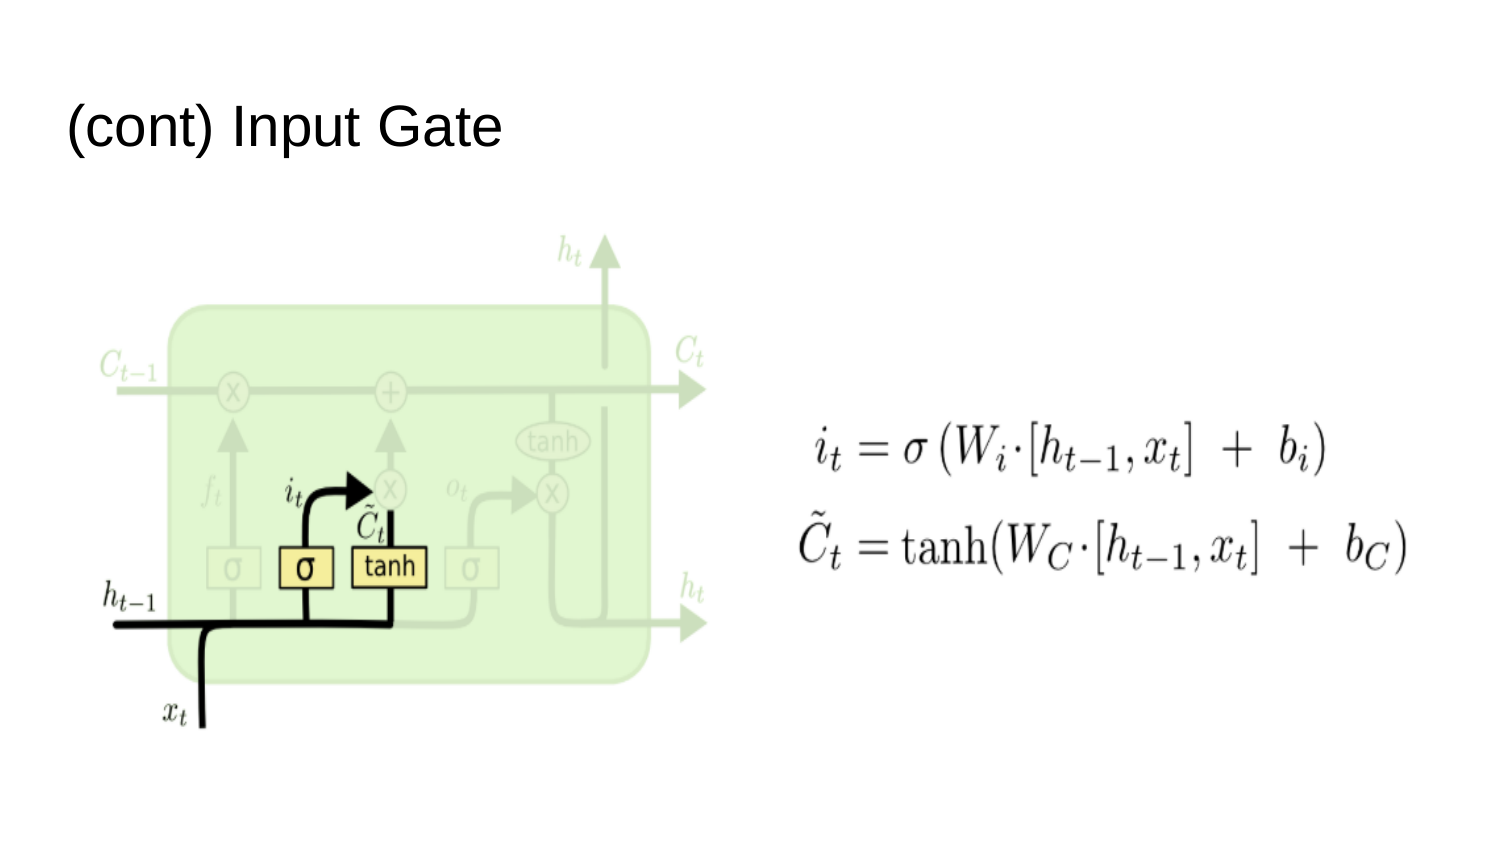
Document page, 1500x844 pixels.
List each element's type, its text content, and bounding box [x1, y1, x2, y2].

picture [50, 188, 1450, 750]
title (cont) Input Gate [51, 72, 1449, 167]
